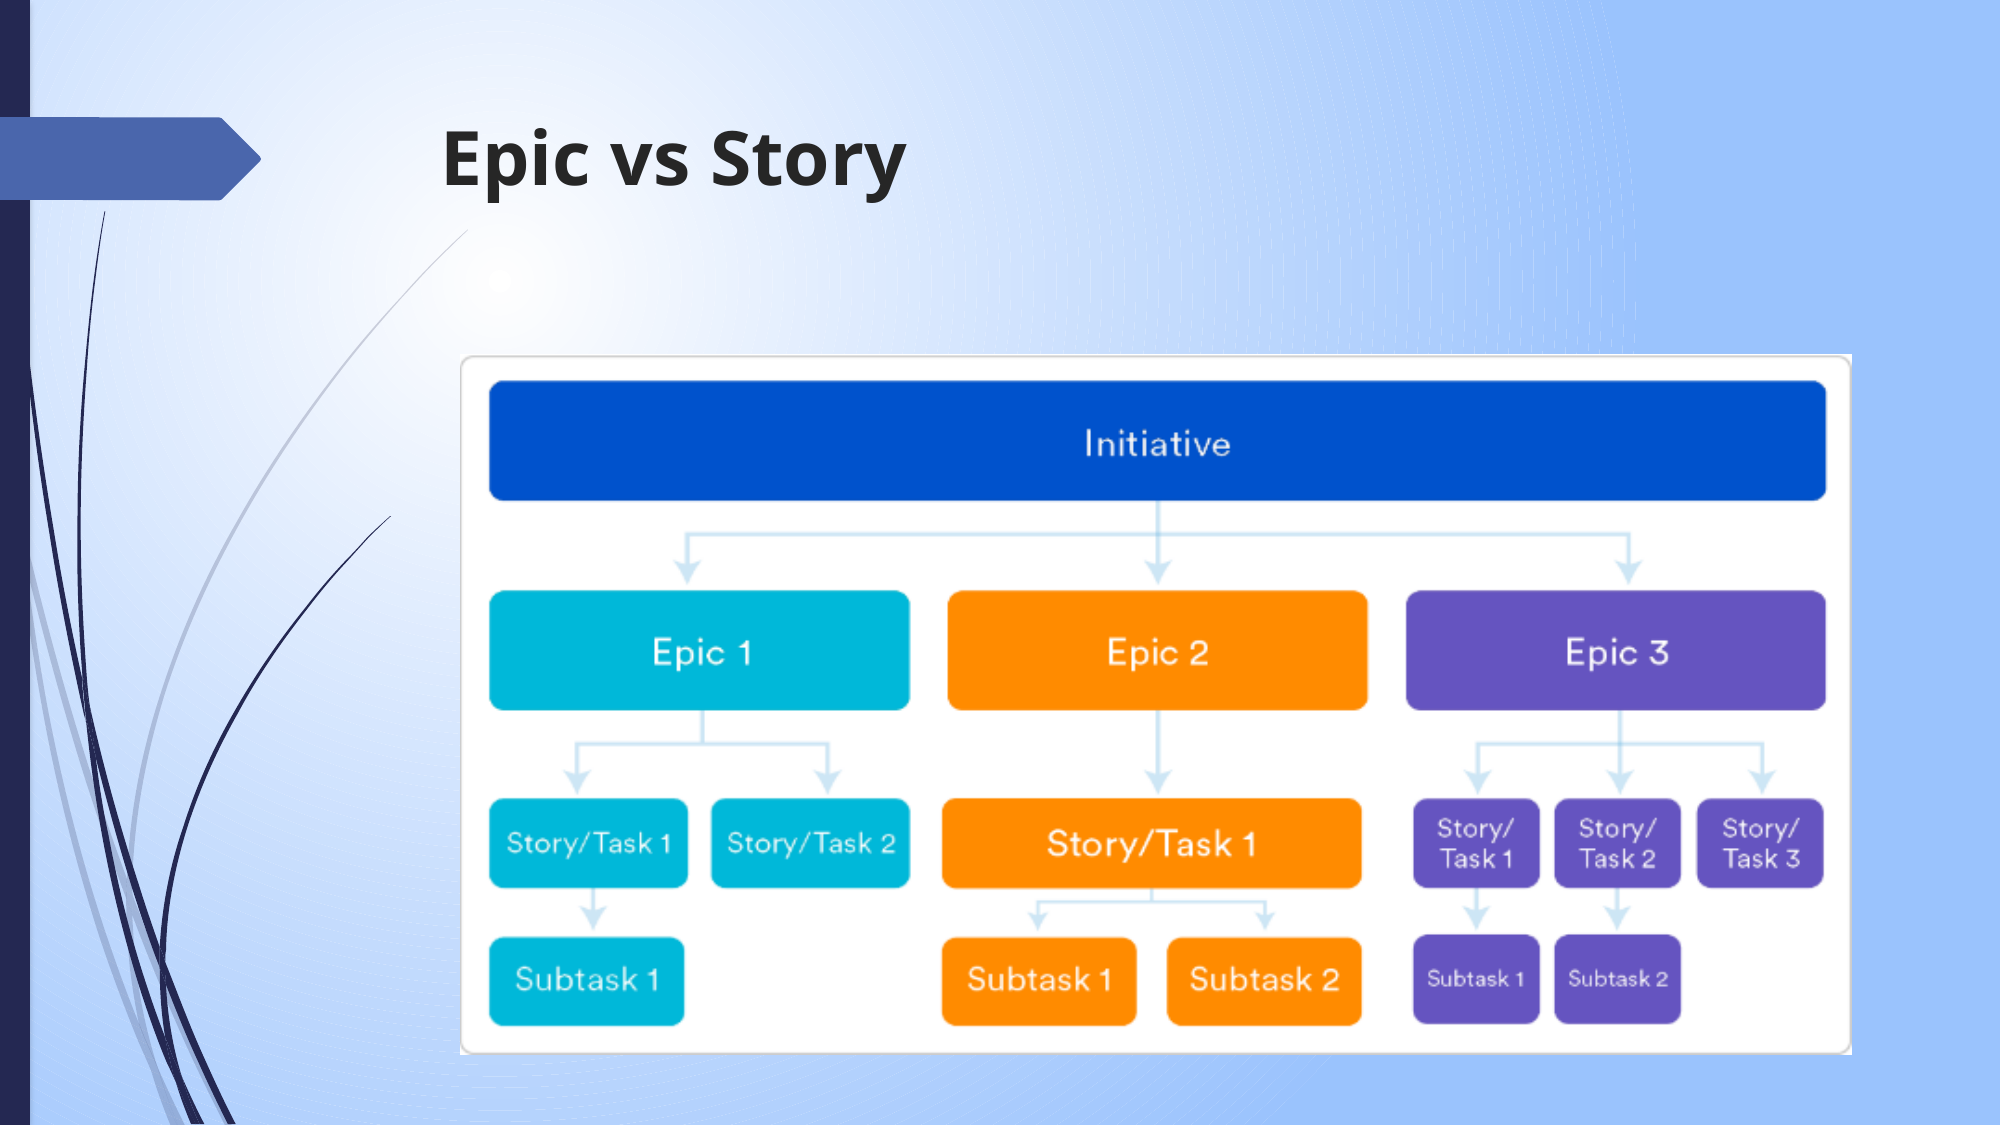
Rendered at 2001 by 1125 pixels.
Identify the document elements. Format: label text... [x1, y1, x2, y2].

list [460, 354, 1852, 1055]
title Epic vs Story [425, 102, 1888, 313]
